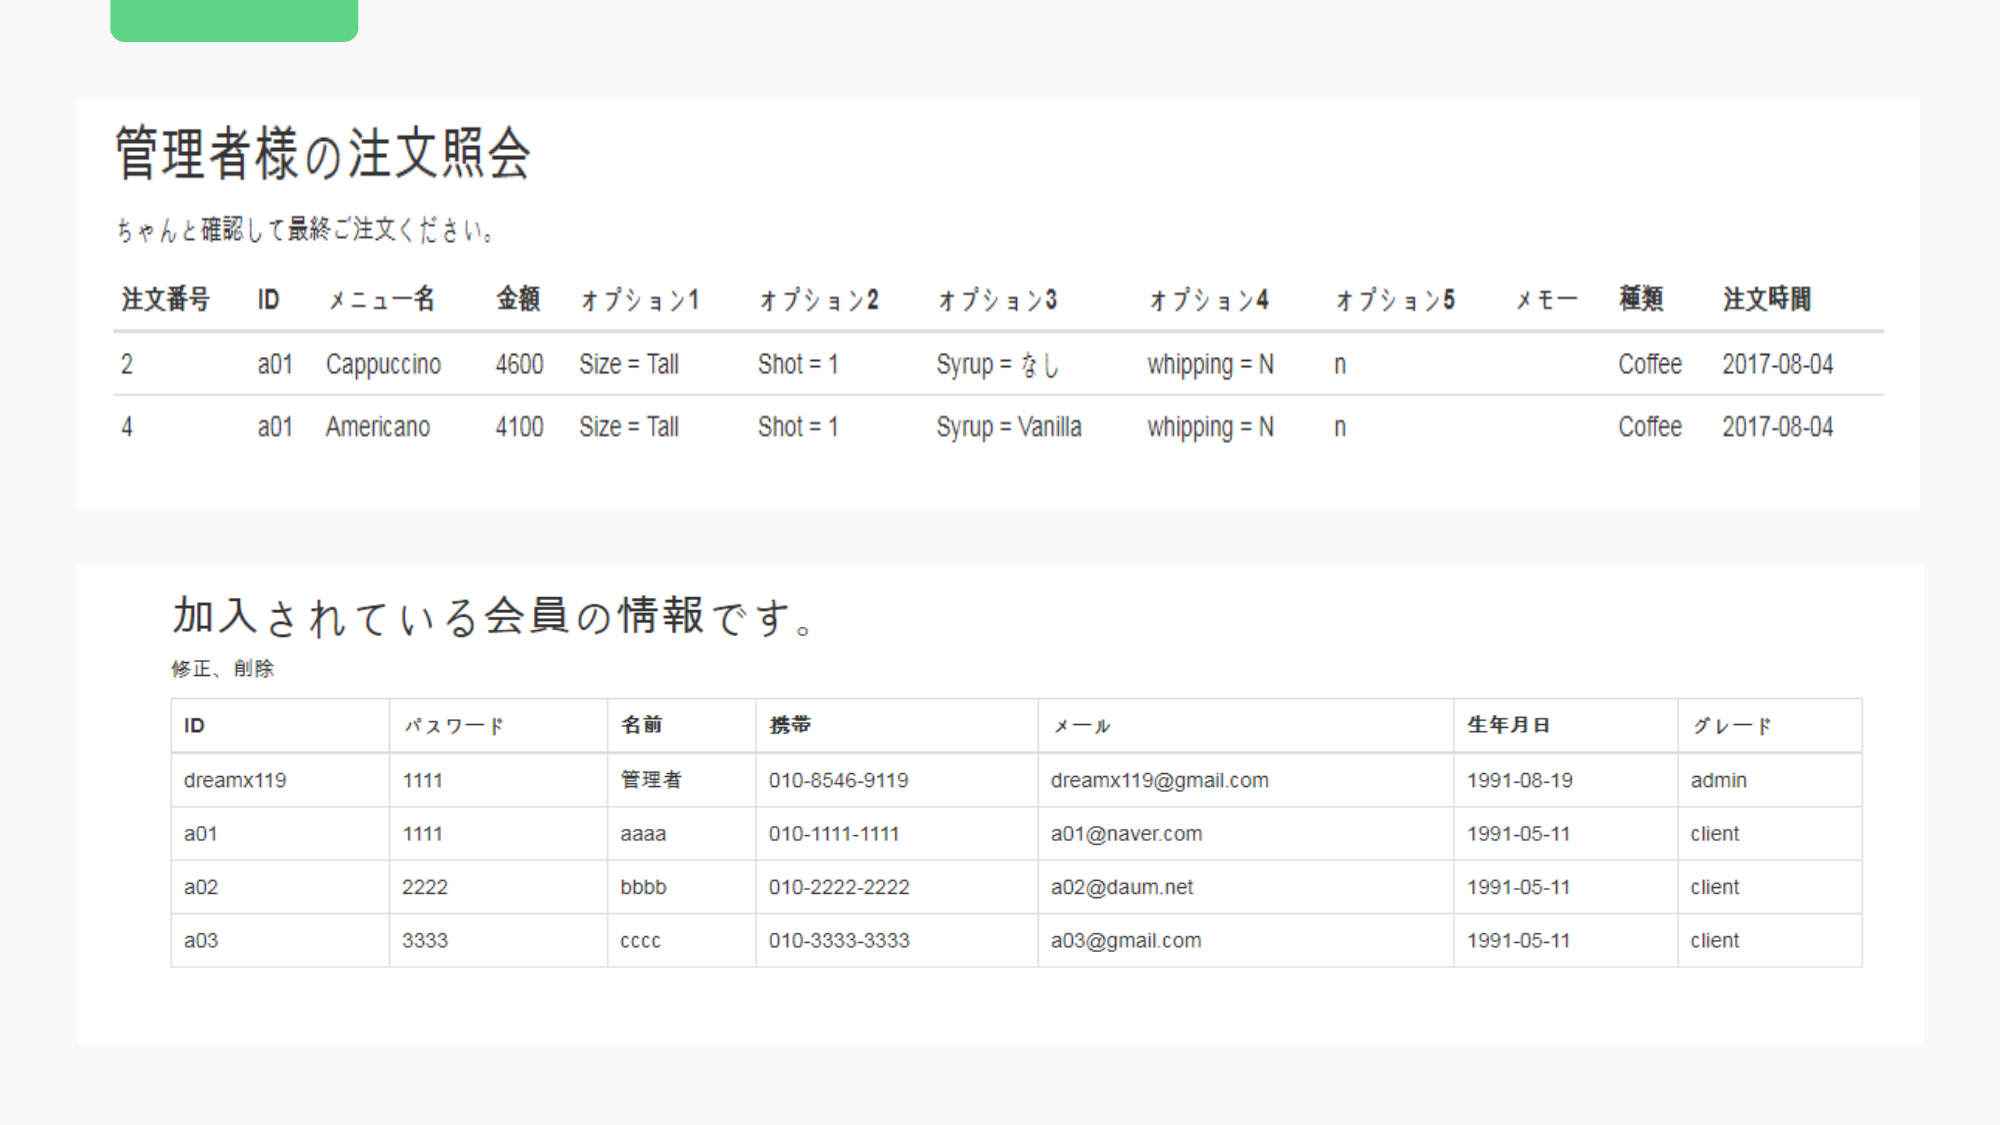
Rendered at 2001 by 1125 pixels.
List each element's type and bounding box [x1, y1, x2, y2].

text_box [109, 0, 360, 43]
picture [76, 99, 1920, 509]
picture [76, 565, 1925, 1044]
